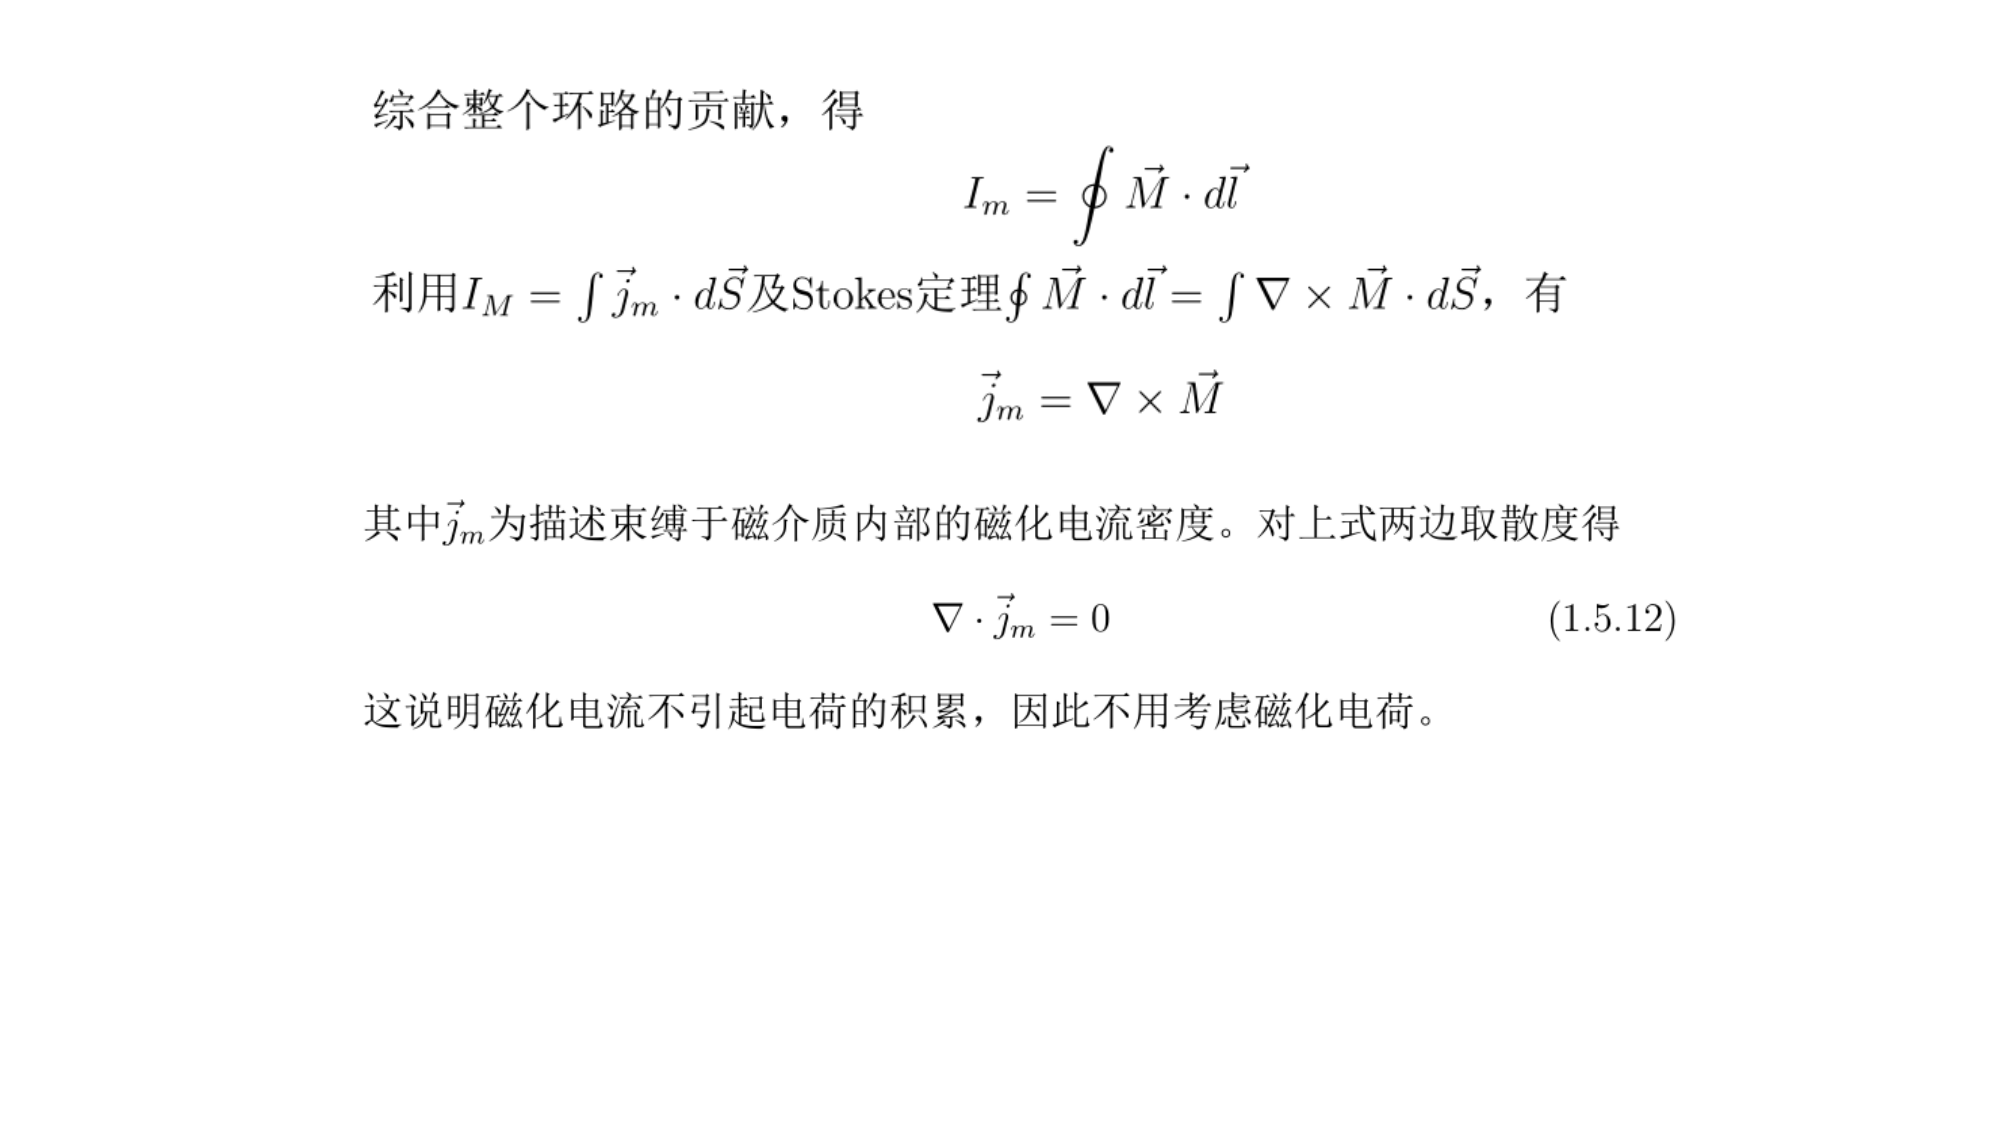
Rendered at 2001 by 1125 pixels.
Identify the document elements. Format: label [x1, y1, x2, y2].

picture [333, 482, 1731, 741]
picture [367, 84, 1633, 463]
